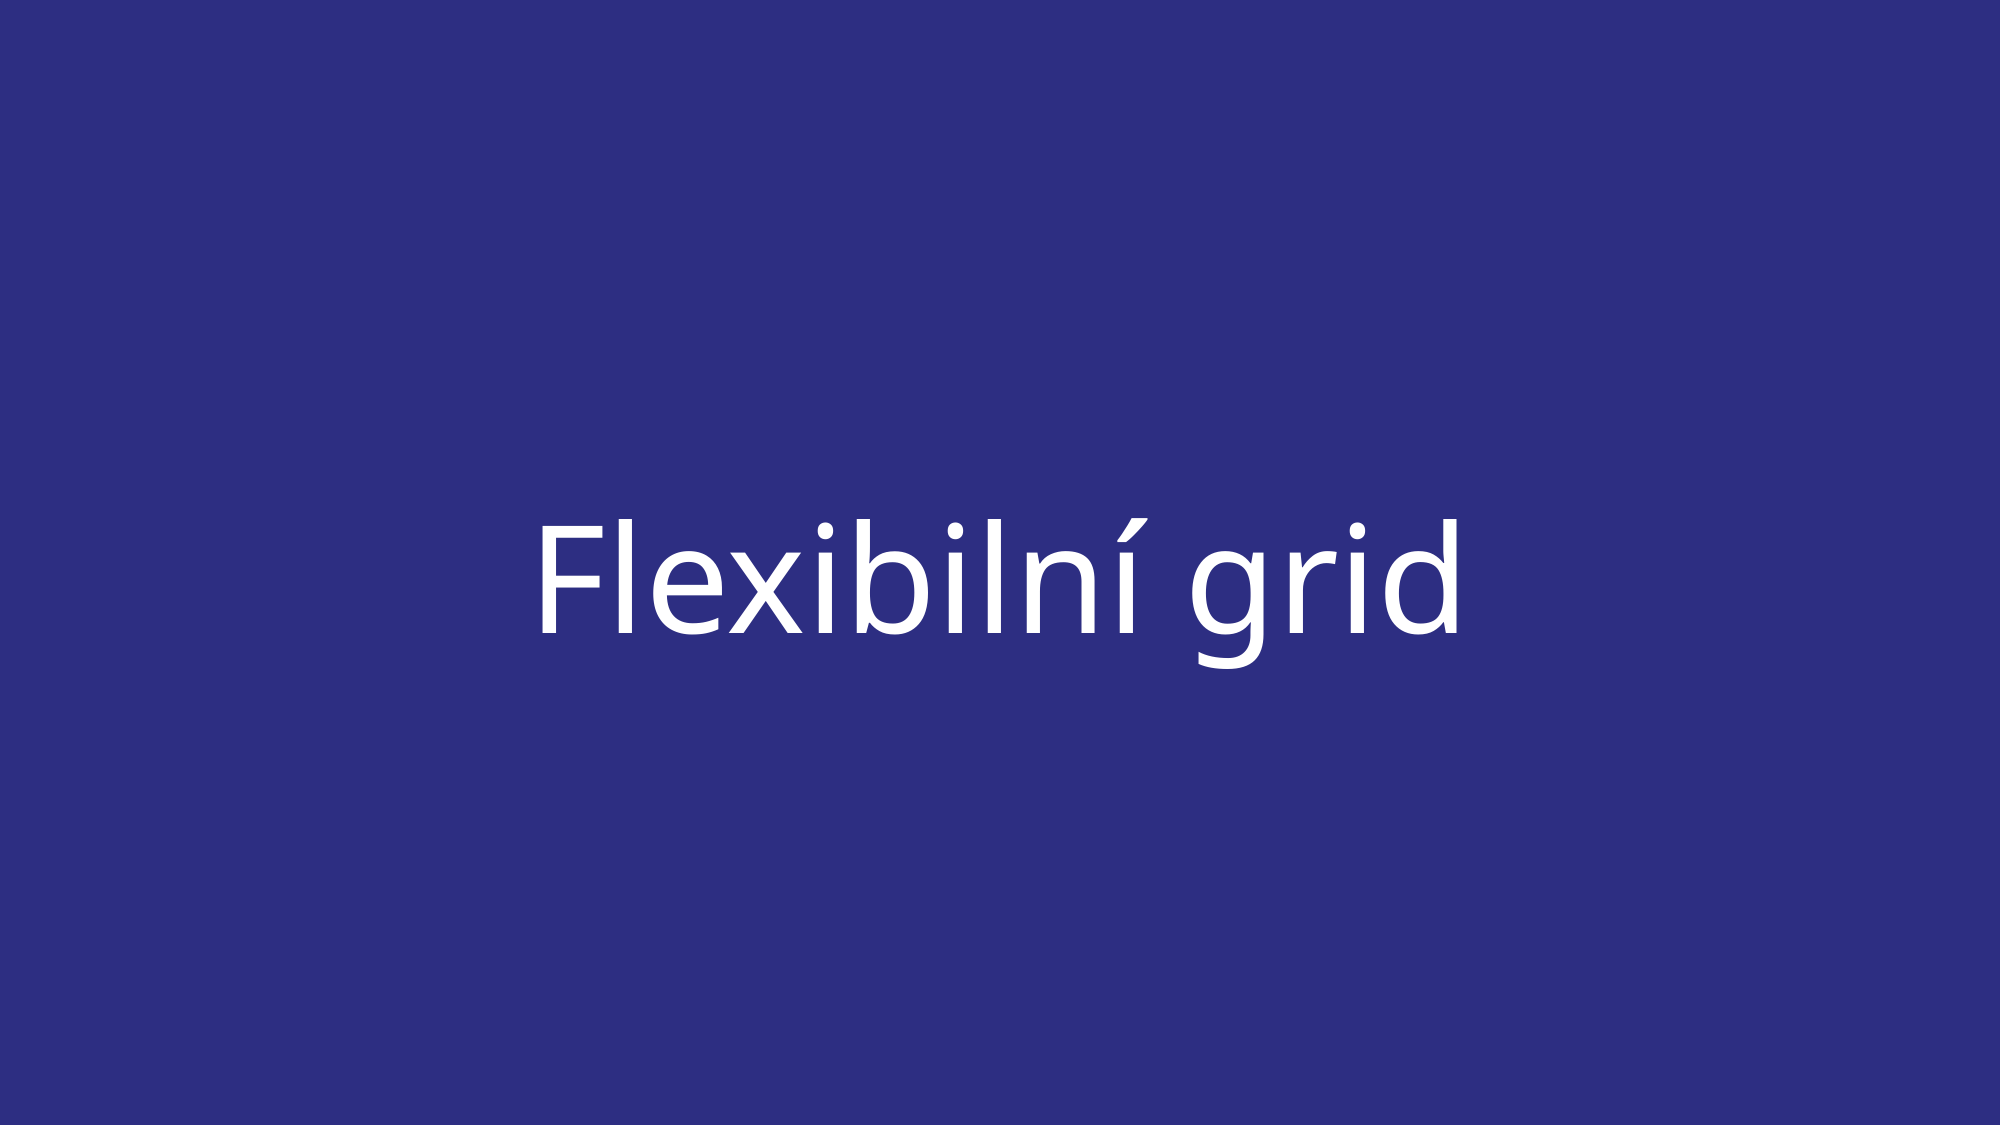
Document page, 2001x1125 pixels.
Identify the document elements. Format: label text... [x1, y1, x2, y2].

title Flexibilní grid [177, 224, 1823, 946]
